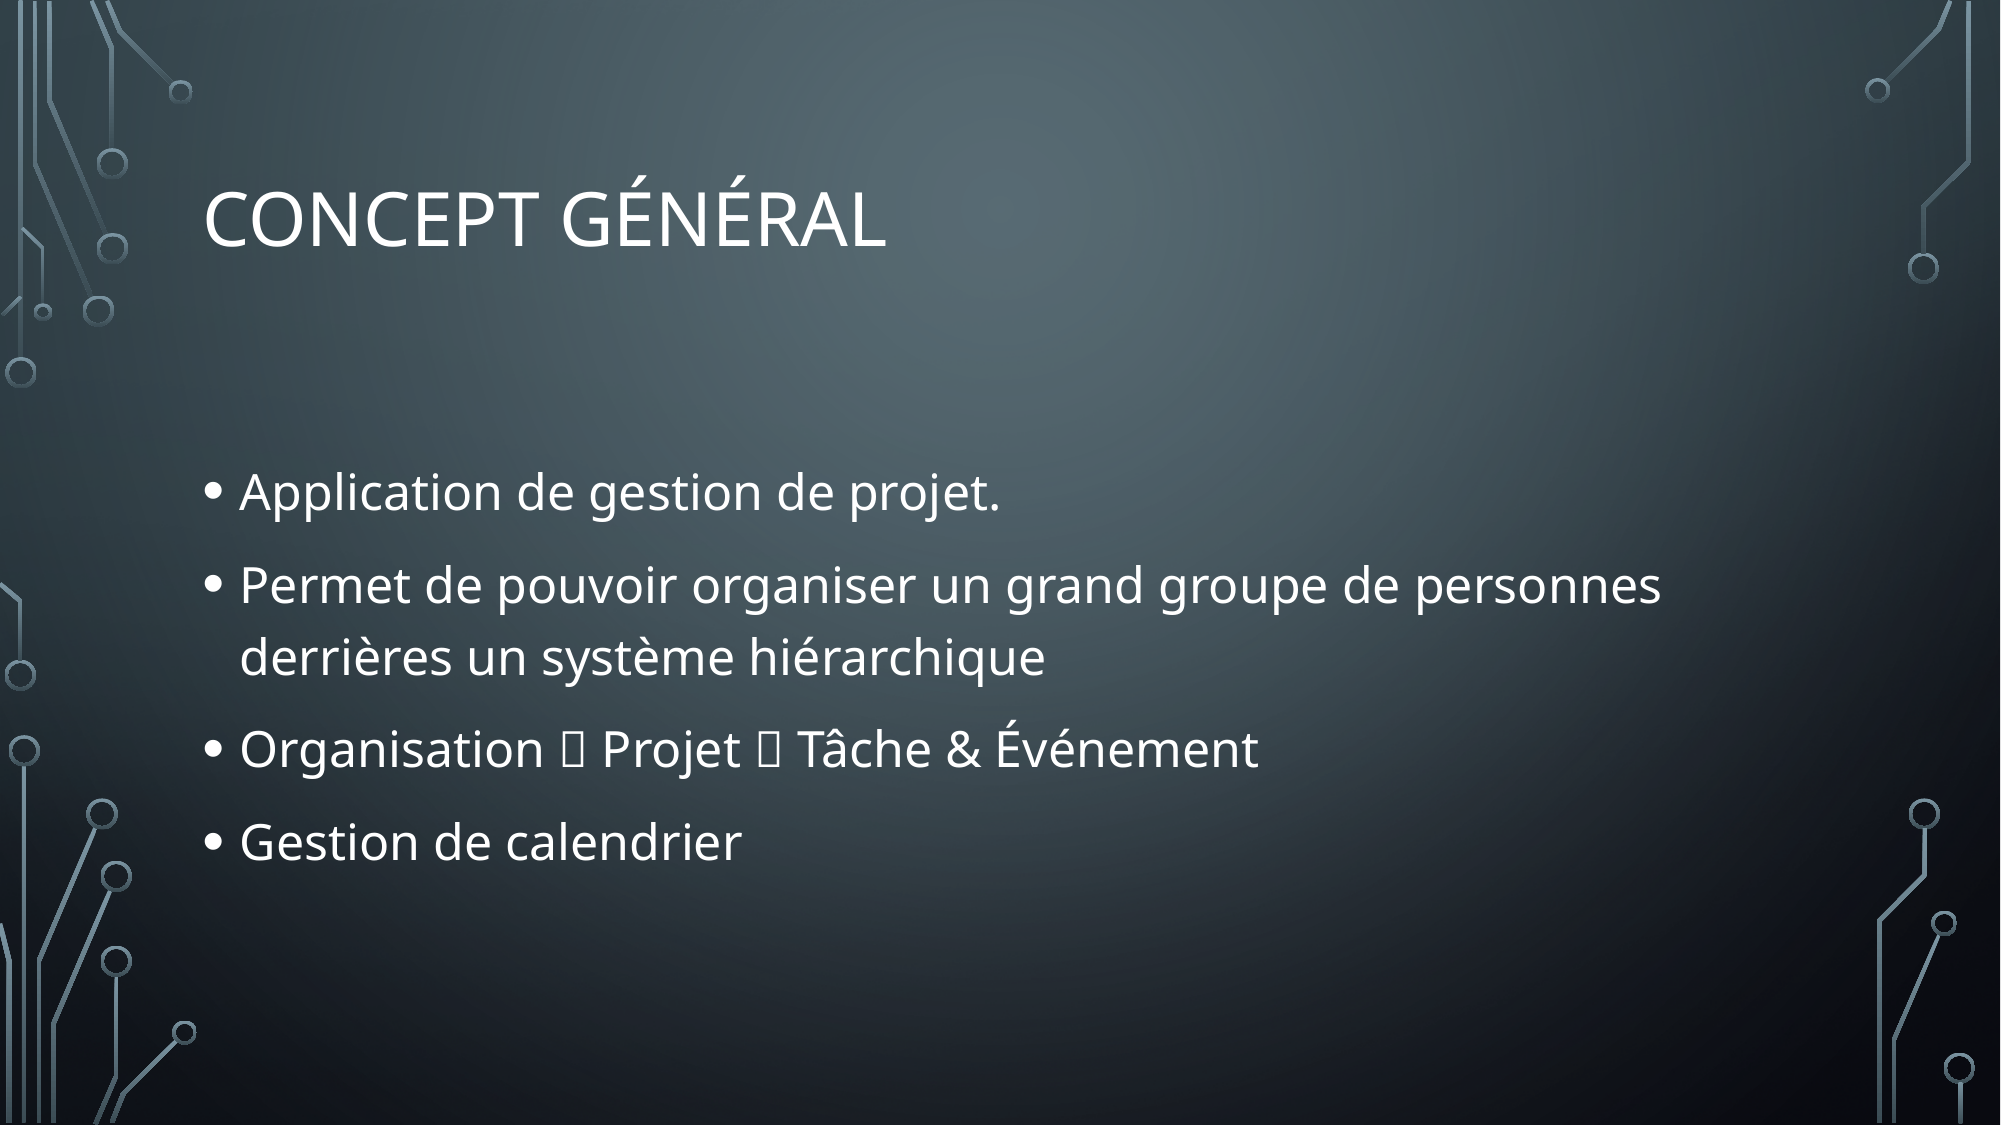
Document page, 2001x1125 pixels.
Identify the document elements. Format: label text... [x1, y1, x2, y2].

title Concept général [187, 101, 1813, 344]
list Application de gestion de projet. Permet de pouvoir organiser un grand groupe de personnes derrières un système hiérarchique Organisation  Projet  Tâche & Événement Gestion de calendrier [187, 369, 1813, 950]
